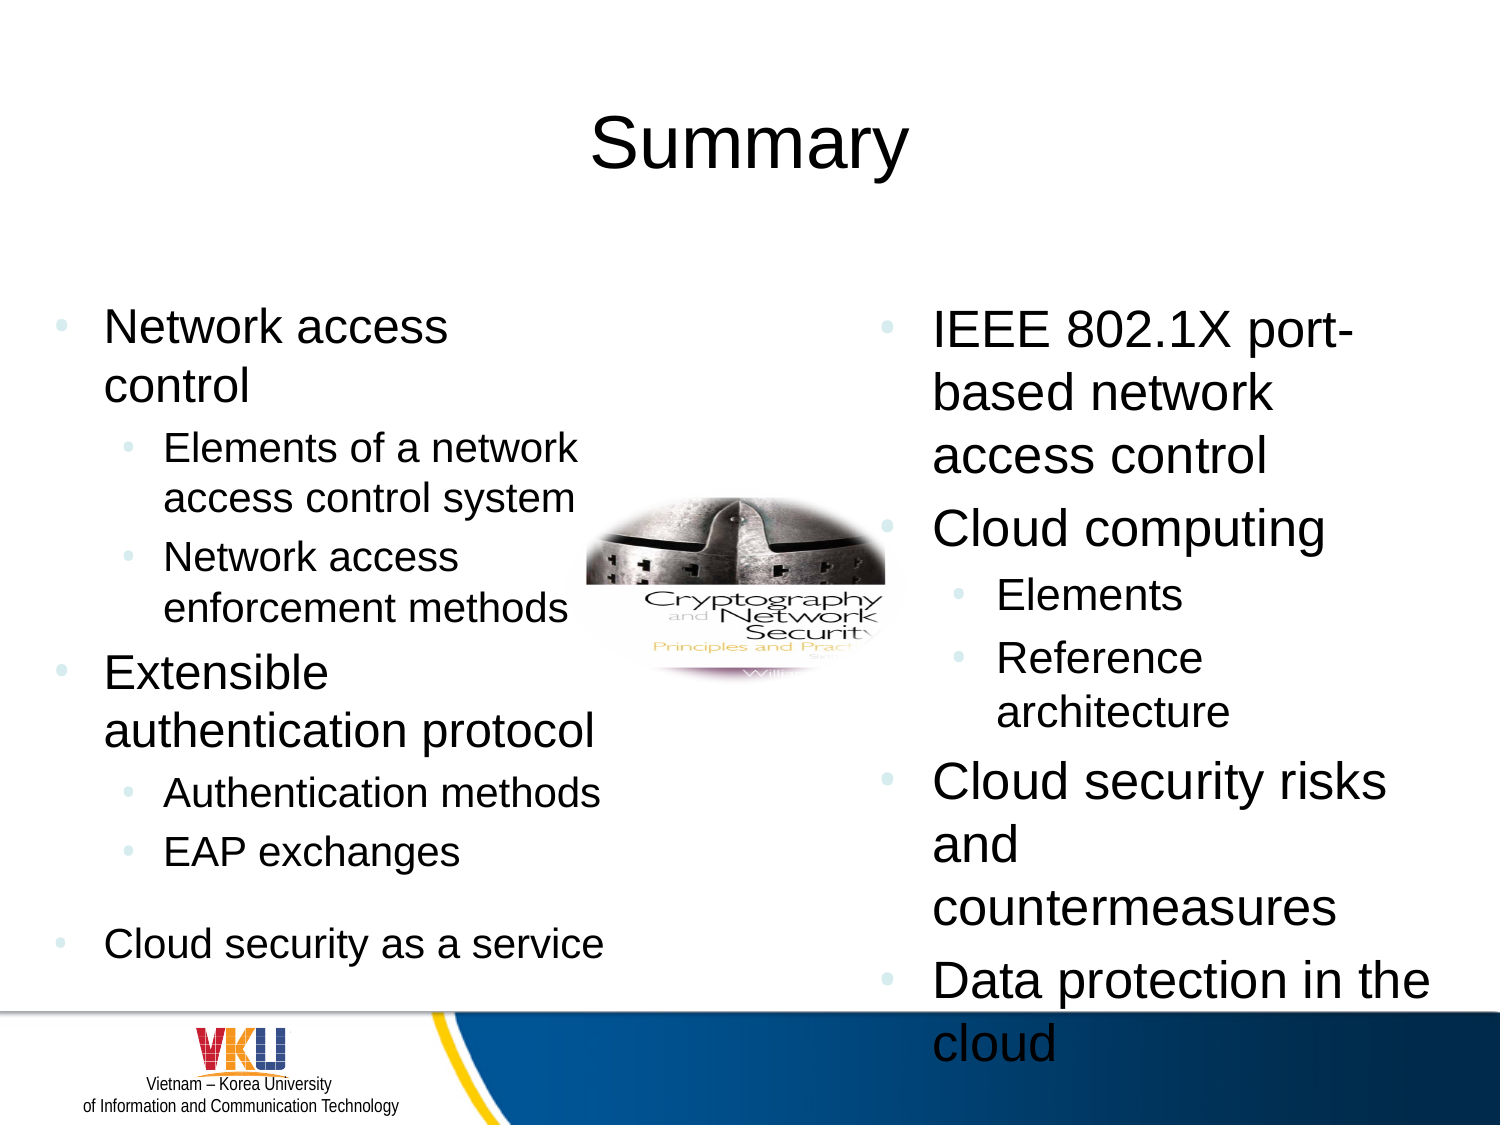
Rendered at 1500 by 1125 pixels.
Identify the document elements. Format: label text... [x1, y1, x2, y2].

picture [0, 1011, 1500, 1125]
list Network access control Elements of a network access control system Network access enforcement methods Extensible authentication protocol Authentication methods EAP exchanges Cloud security as a service [37, 287, 623, 1100]
picture [562, 487, 909, 686]
title Summary [75, 45, 1425, 233]
list IEEE 802.1X port-based network access control Cloud computing Elements Reference architecture Cloud security risks and countermeasures Data protection in the cloud [862, 287, 1448, 1088]
